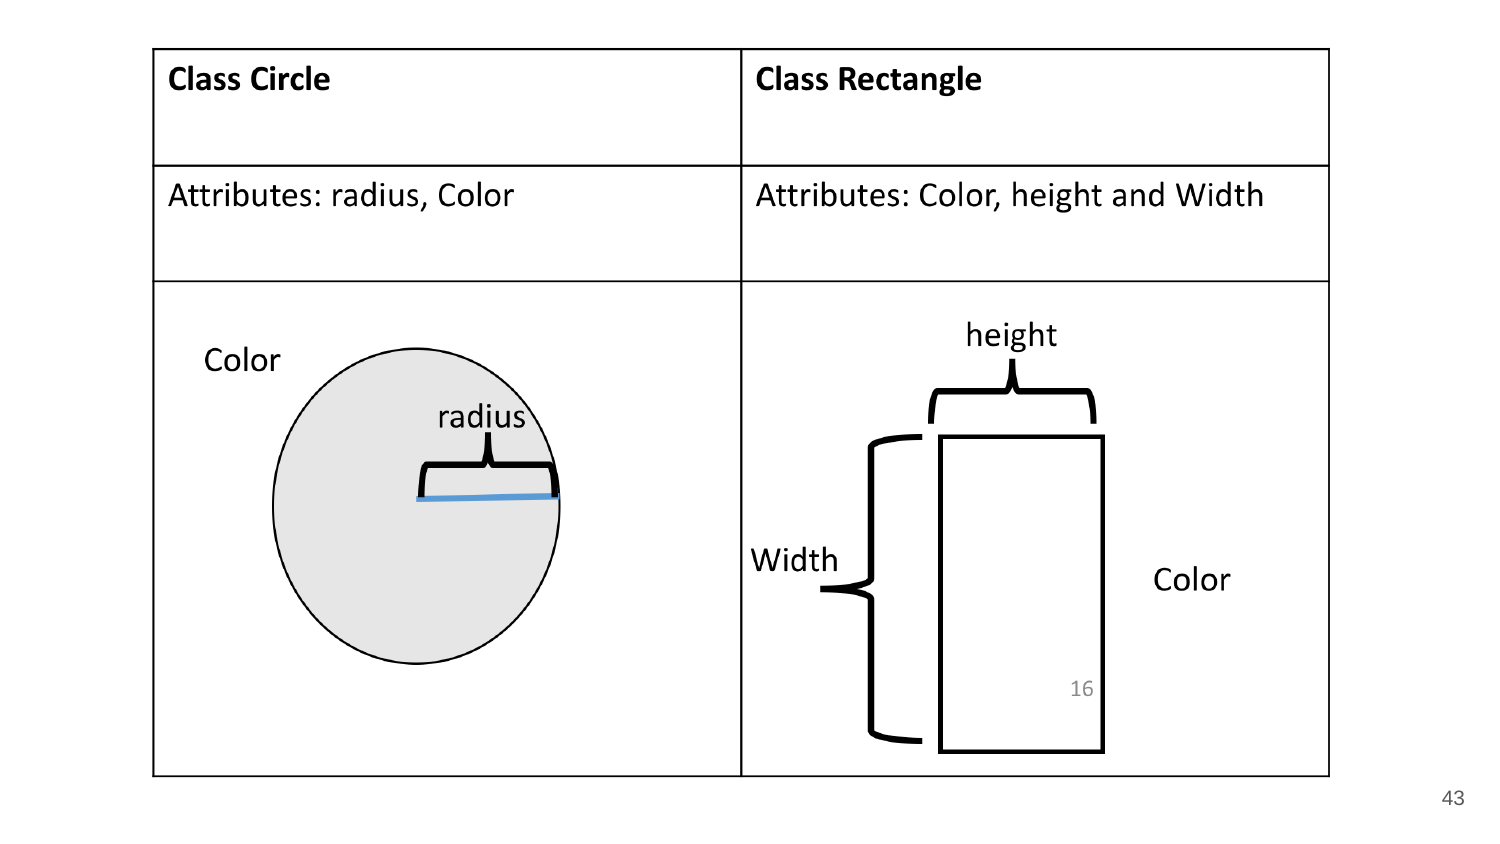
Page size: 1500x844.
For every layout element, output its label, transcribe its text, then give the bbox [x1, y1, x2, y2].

slide_number ‹#› [1389, 764, 1480, 830]
picture [135, 24, 1364, 819]
